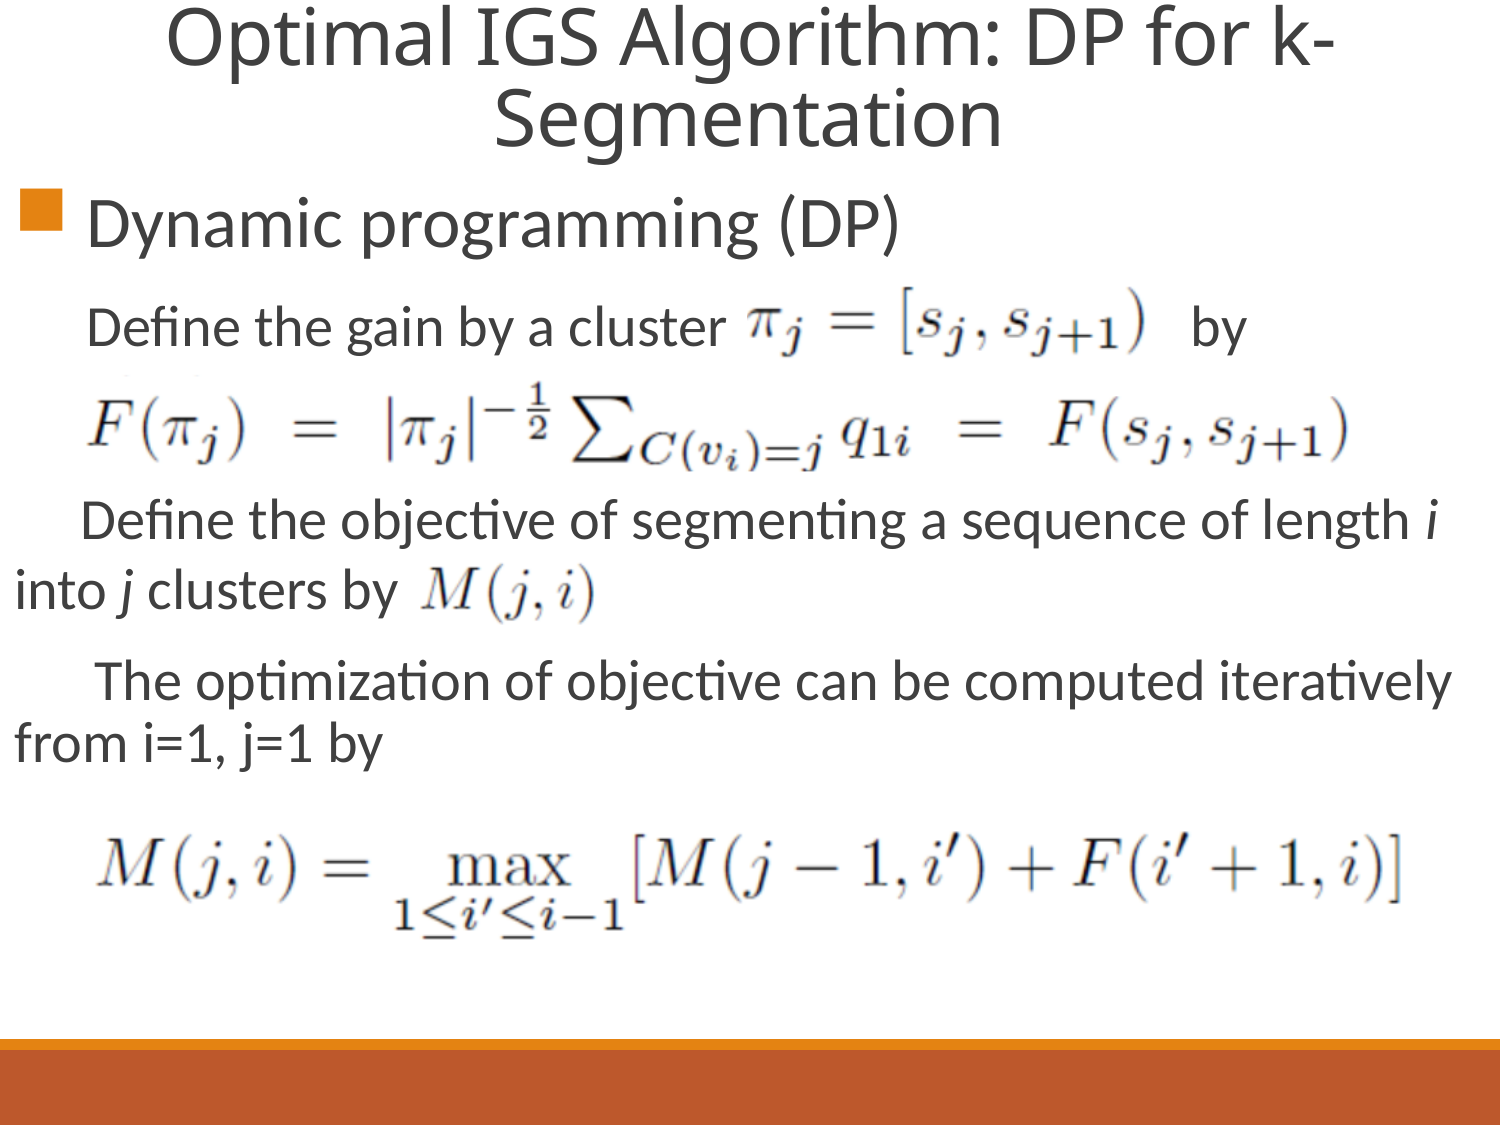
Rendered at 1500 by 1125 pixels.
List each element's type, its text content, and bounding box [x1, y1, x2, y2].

picture [86, 810, 1412, 970]
picture [76, 371, 1361, 473]
picture [420, 551, 605, 634]
picture [747, 286, 1164, 365]
list Dynamic programming (DP) Define the gain by a cluster by Define the objective of segmenting a sequence of length i into j clusters by The optimization of objective can be computed iteratively from i=1, j=1 by [14, 176, 1500, 1073]
title Optimal IGS Algorithm: DP for k-Segmentation [0, 39, 1500, 171]
